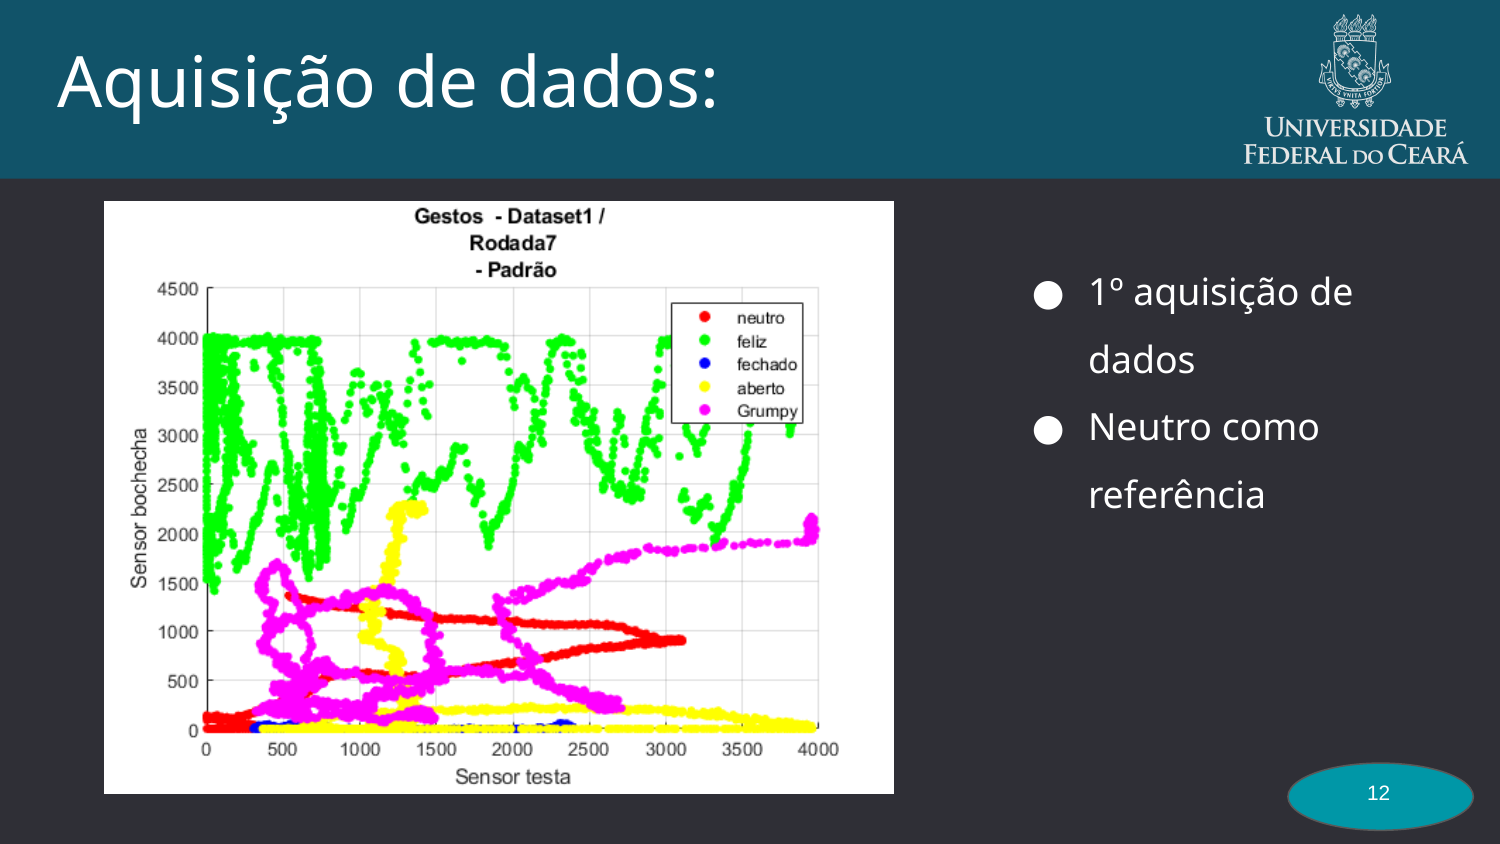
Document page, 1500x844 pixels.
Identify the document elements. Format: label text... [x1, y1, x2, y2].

slide_number ‹#› [1351, 768, 1405, 817]
text_box [0, 0, 1500, 179]
picture [1236, 8, 1474, 171]
title 1º aquisição de dados Neutro como referência [998, 230, 1474, 588]
picture [104, 200, 894, 794]
text_box Aquisição de dados: [42, 21, 845, 158]
text_box [1287, 763, 1474, 831]
